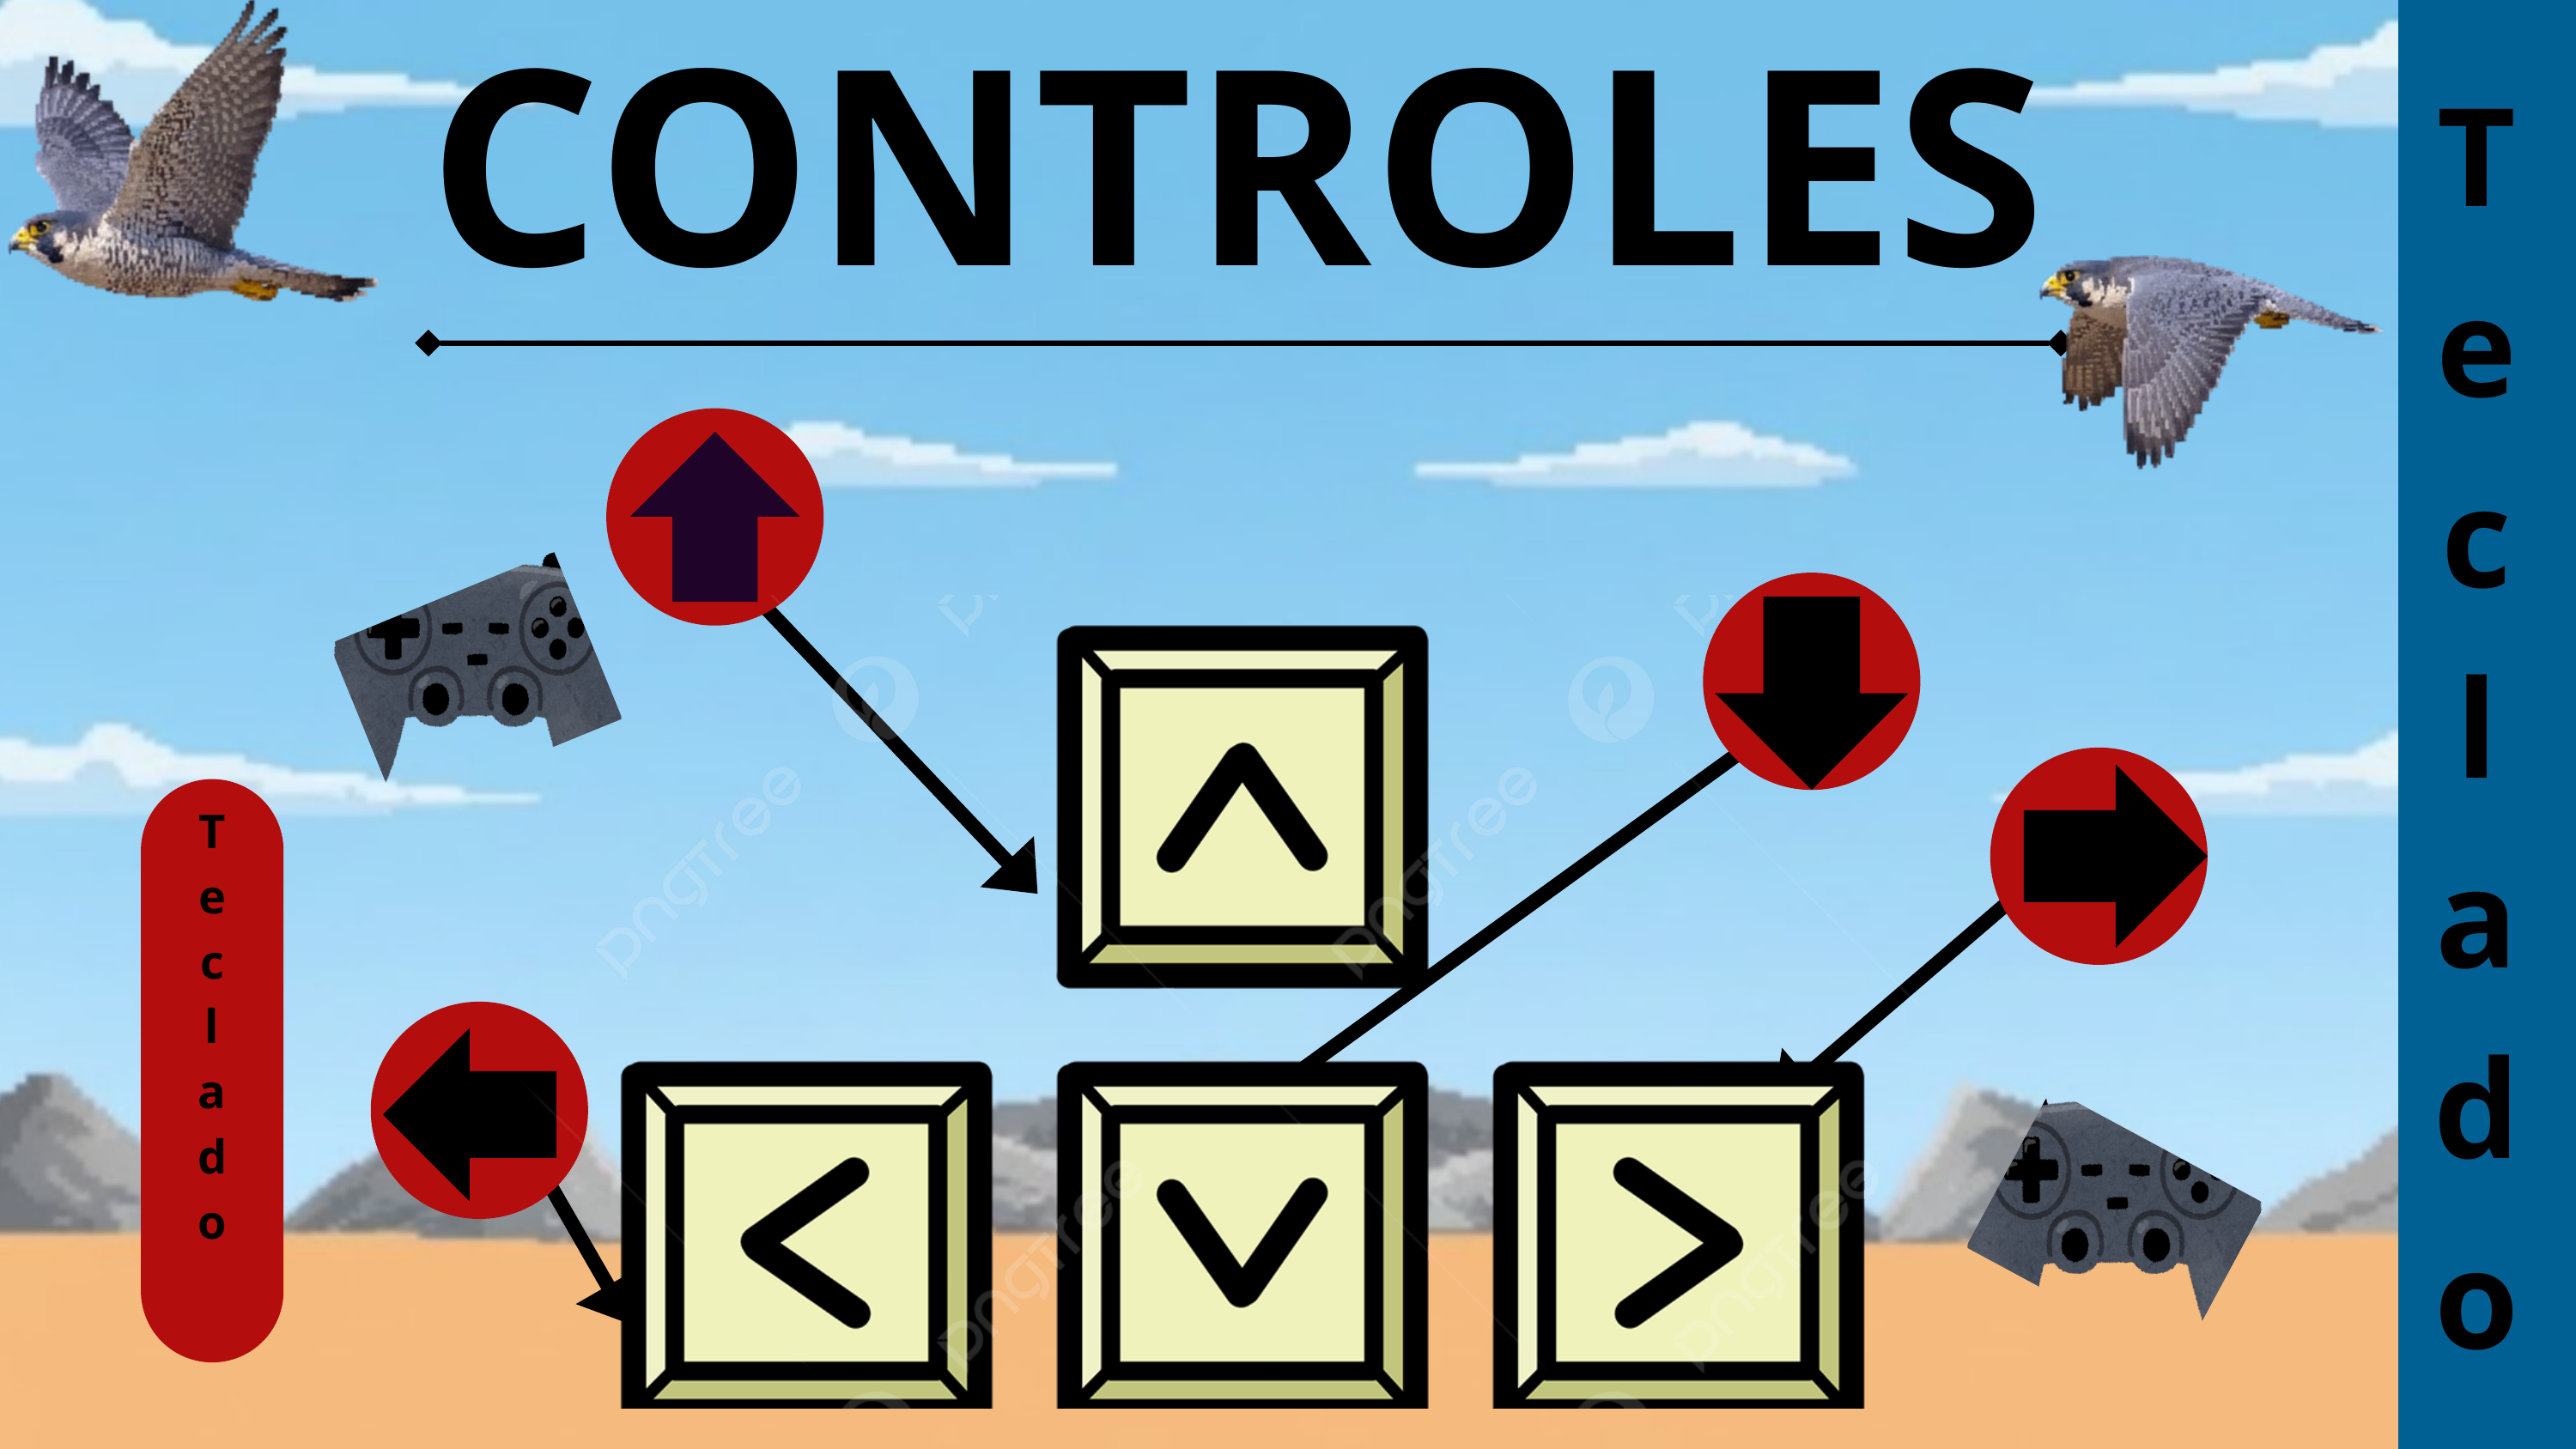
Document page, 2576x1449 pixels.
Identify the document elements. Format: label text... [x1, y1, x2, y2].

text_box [370, 1001, 589, 1220]
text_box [140, 779, 284, 1363]
text_box [419, 334, 1965, 353]
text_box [2397, 0, 2576, 1449]
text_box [1703, 572, 1921, 791]
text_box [629, 431, 801, 603]
text_box [508, 595, 1921, 1409]
text_box [1965, 144, 2394, 478]
text_box [0, 0, 2394, 1449]
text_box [2023, 764, 2208, 949]
text_box [0, 0, 411, 343]
text_box [1965, 1088, 2266, 1363]
text_box CONTROLES [428, 12, 2380, 320]
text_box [382, 1028, 556, 1202]
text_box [1714, 596, 1909, 791]
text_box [1990, 747, 2208, 966]
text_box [605, 408, 824, 626]
text_box [329, 551, 572, 811]
